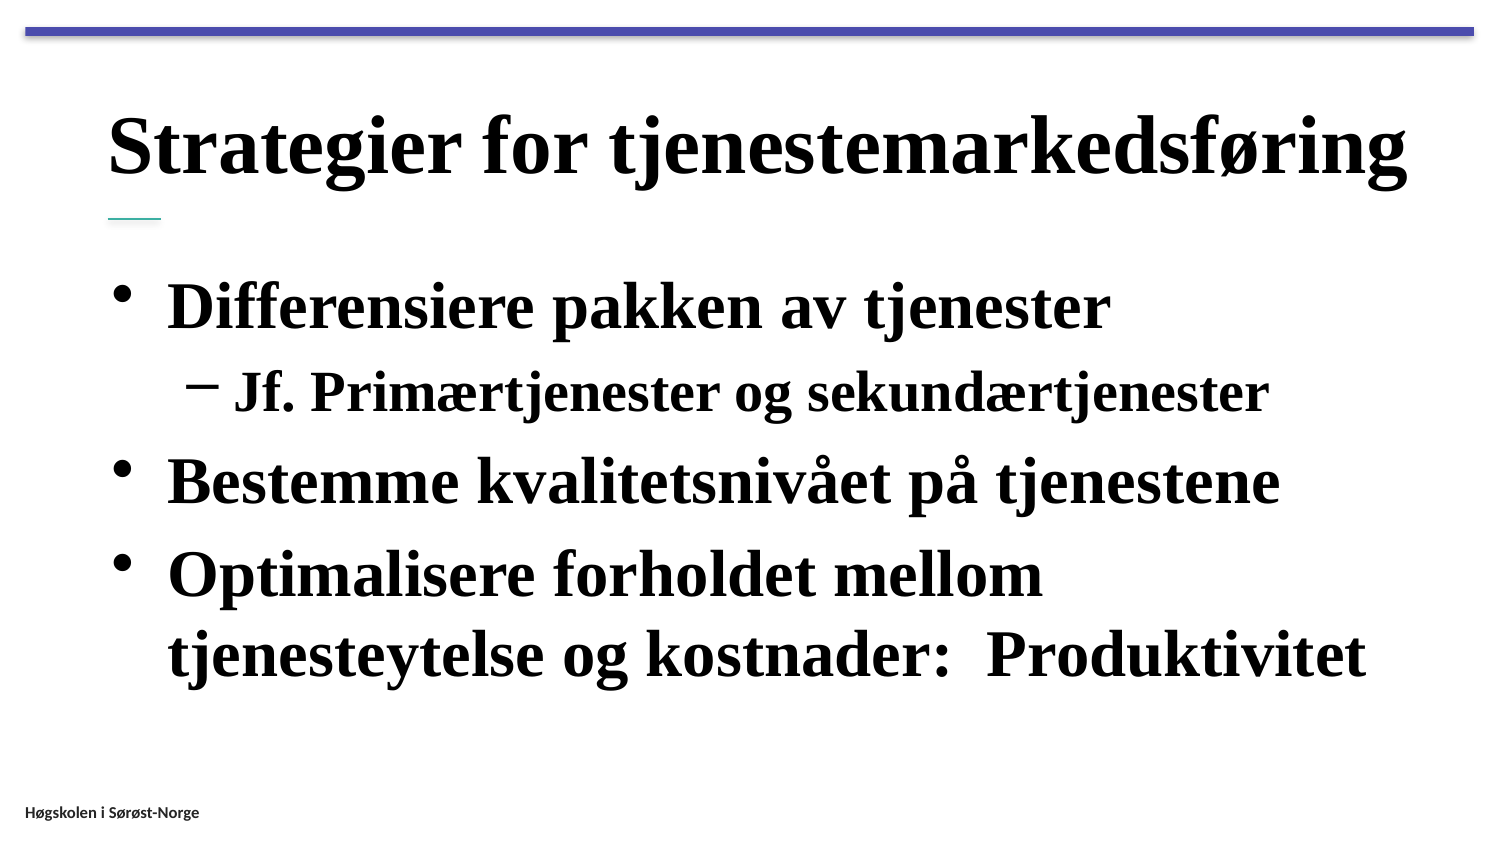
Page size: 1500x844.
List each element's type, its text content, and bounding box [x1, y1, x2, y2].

title Strategier for tjenestemarkedsføring [107, 70, 1414, 211]
list Differensiere pakken av tjenester Jf. Primærtjenester og sekundærtjenester Bestemme kvalitetsnivået på tjenestene Optimalisere forholdet mellom tjenesteytelse og kostnader: Produktivitet [96, 261, 1414, 730]
